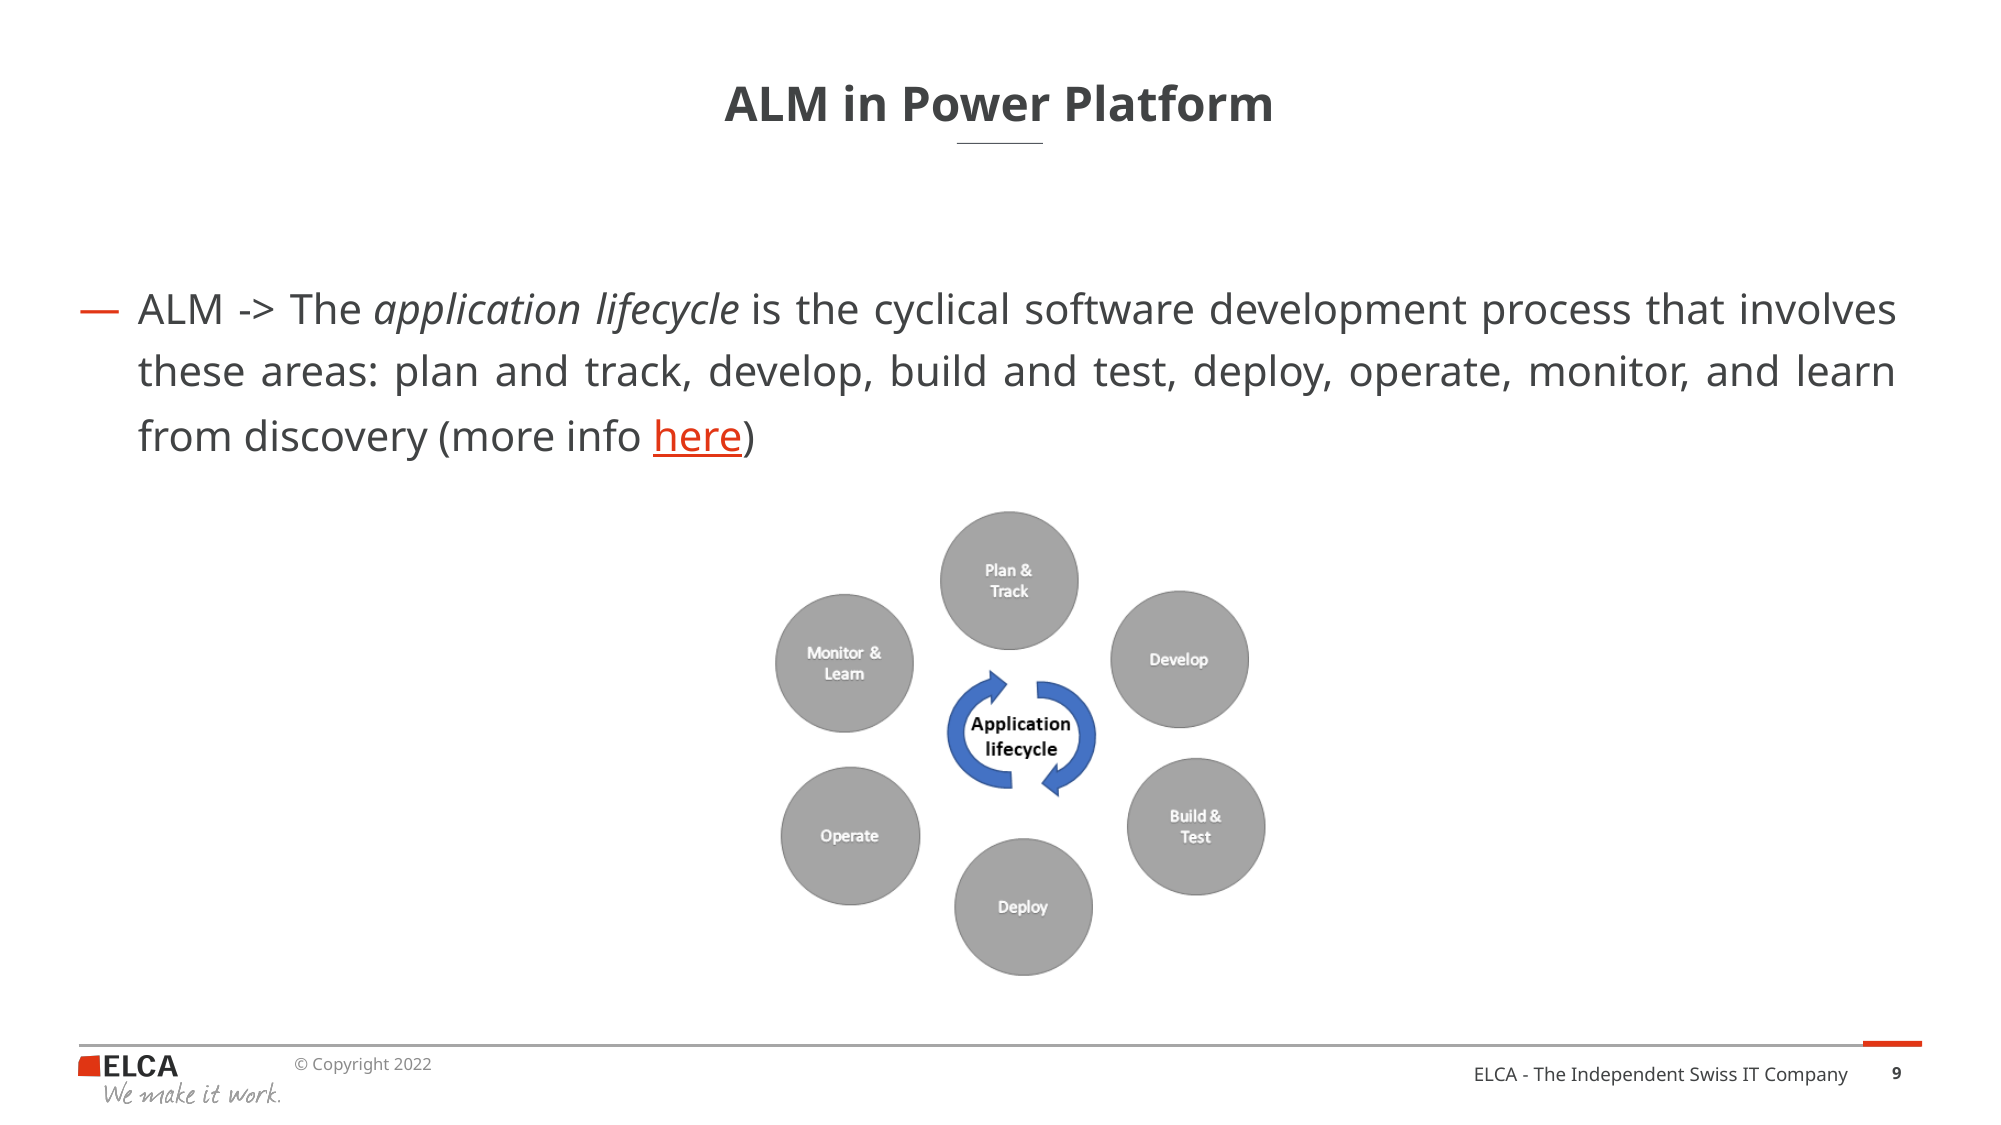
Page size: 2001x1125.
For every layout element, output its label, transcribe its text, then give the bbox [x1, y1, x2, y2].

picture [78, 1055, 280, 1104]
footer ELCA - The Independent Swiss IT Company [492, 1045, 1860, 1105]
list ALM -> The application lifecycle is the cyclical software development process that involves these areas: plan and track, develop, build and test, deploy, operate, monitor, and learn from discovery (more info here) [78, 262, 1922, 976]
title ALM in Power Platform [93, 51, 1907, 144]
picture [761, 485, 1282, 1000]
slide_number 9 [1860, 1045, 1934, 1105]
